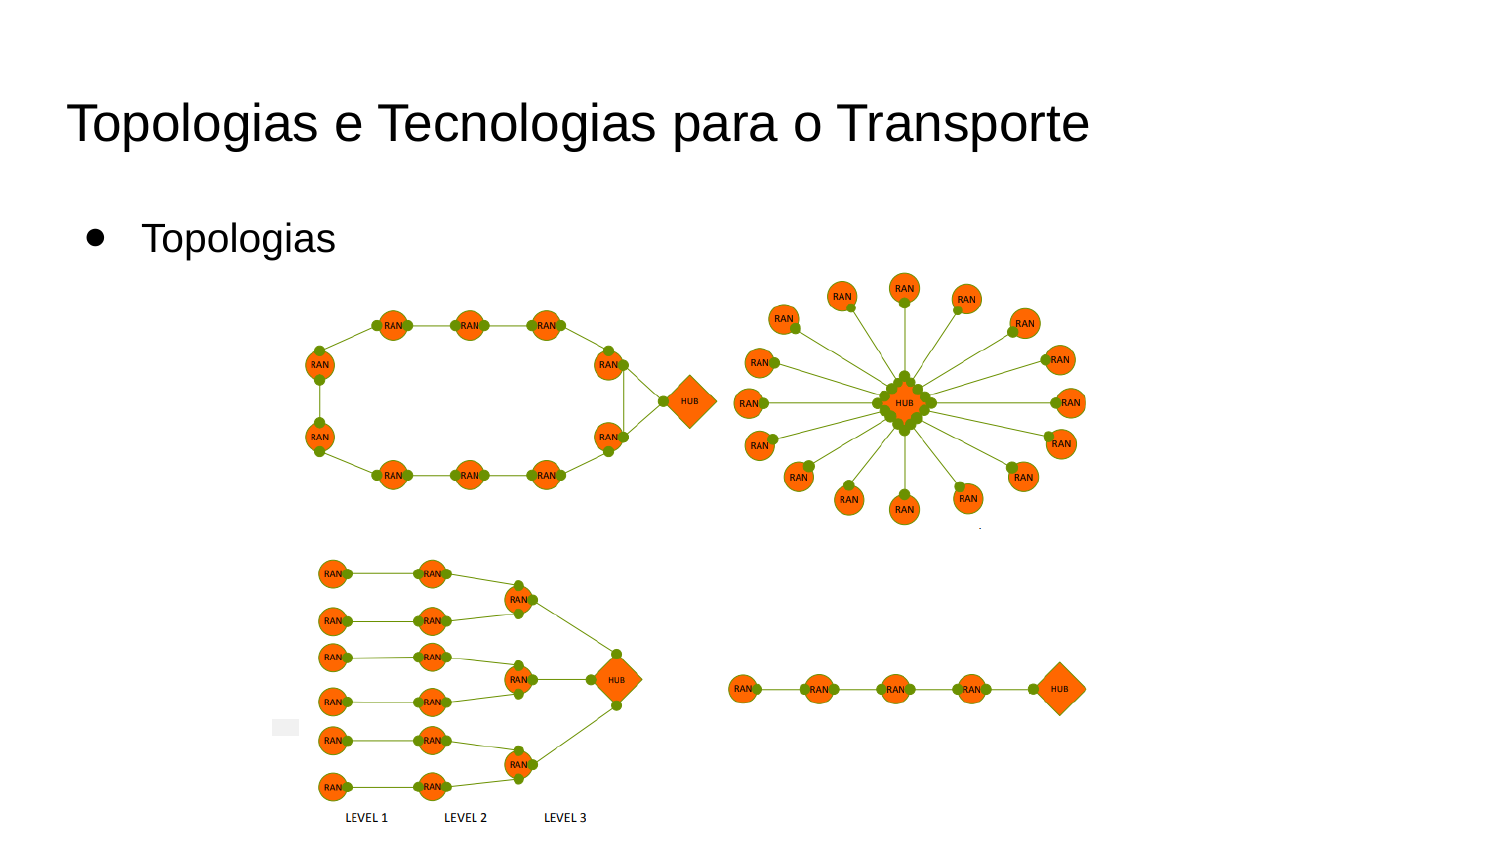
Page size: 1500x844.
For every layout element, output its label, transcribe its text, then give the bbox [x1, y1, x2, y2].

text_box Topologias [51, 188, 1449, 750]
picture [271, 263, 1126, 835]
title Topologias e Tecnologias para o Transporte [51, 72, 1449, 167]
